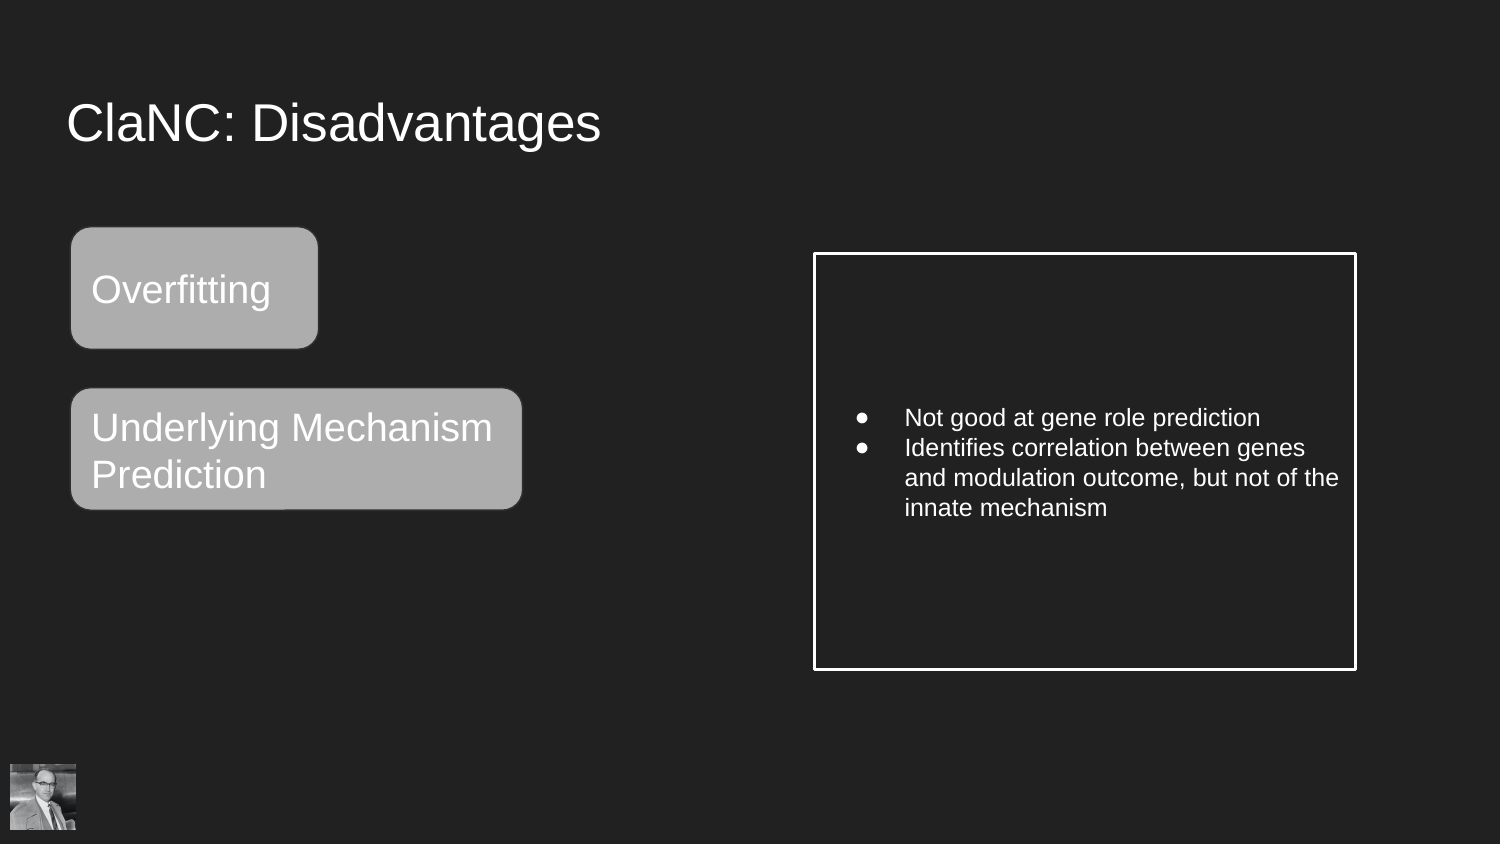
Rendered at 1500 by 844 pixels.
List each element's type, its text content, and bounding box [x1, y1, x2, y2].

text_box Not good at gene role prediction Identifies correlation between genes and modulation outcome, but not of the innate mechanism [814, 253, 1356, 670]
picture [10, 764, 76, 830]
text_box Underlying Mechanism Prediction [70, 387, 523, 511]
text_box Overfitting [70, 226, 319, 350]
title ClaNC: Disadvantages [51, 72, 1449, 167]
